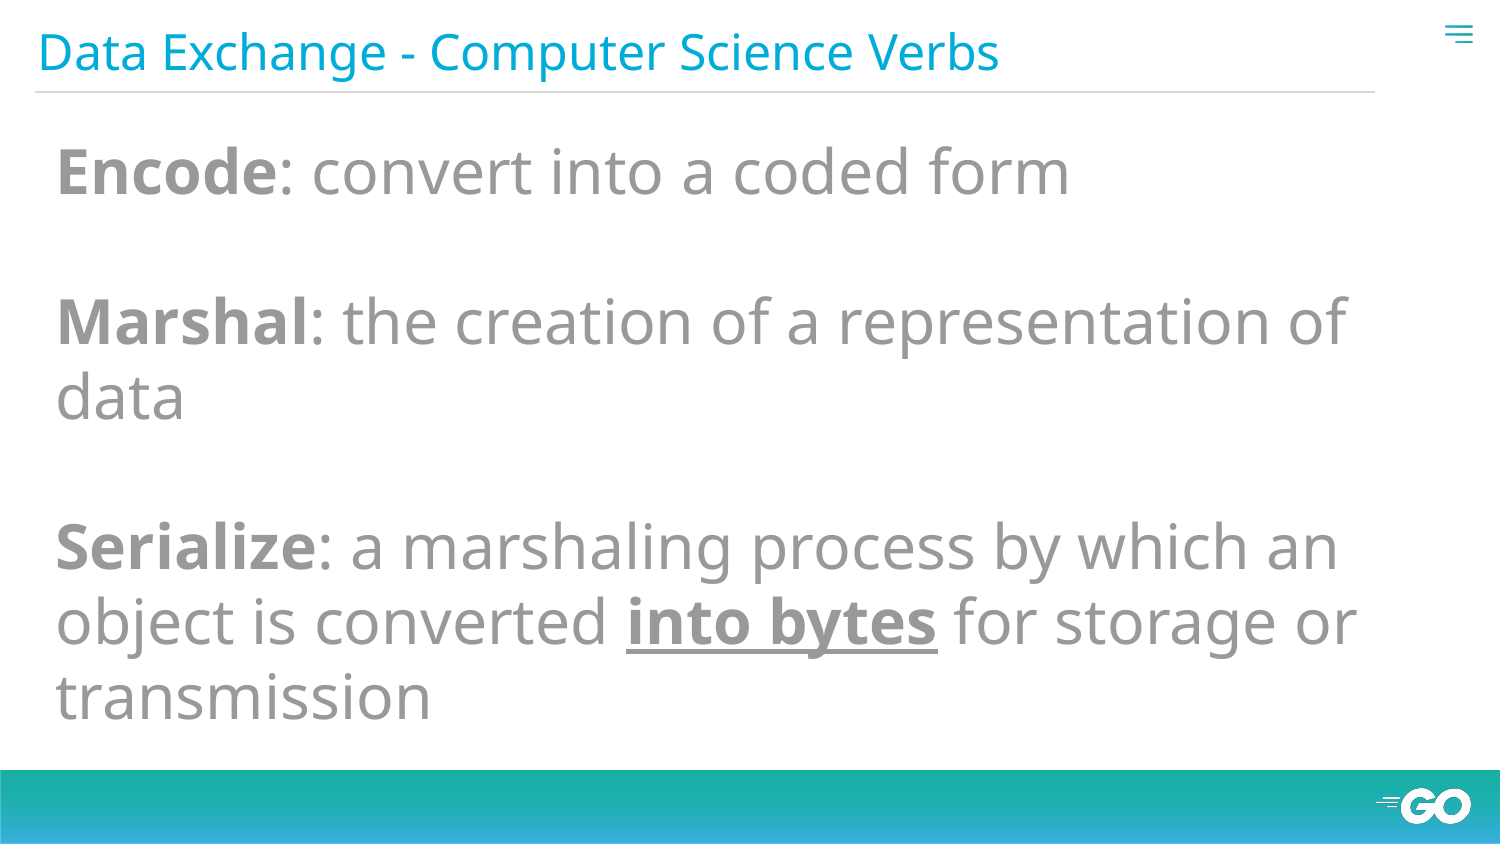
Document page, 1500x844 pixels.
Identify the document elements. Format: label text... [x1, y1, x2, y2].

picture [0, 770, 1500, 844]
list Encode: convert into a coded form Marshal: the creation of a representation of data Serialize: a marshaling process by which an object is converted into bytes for storage or transmission [40, 117, 1427, 729]
title Data Exchange - Computer Science Verbs [22, 12, 1421, 90]
picture [1445, 25, 1473, 43]
